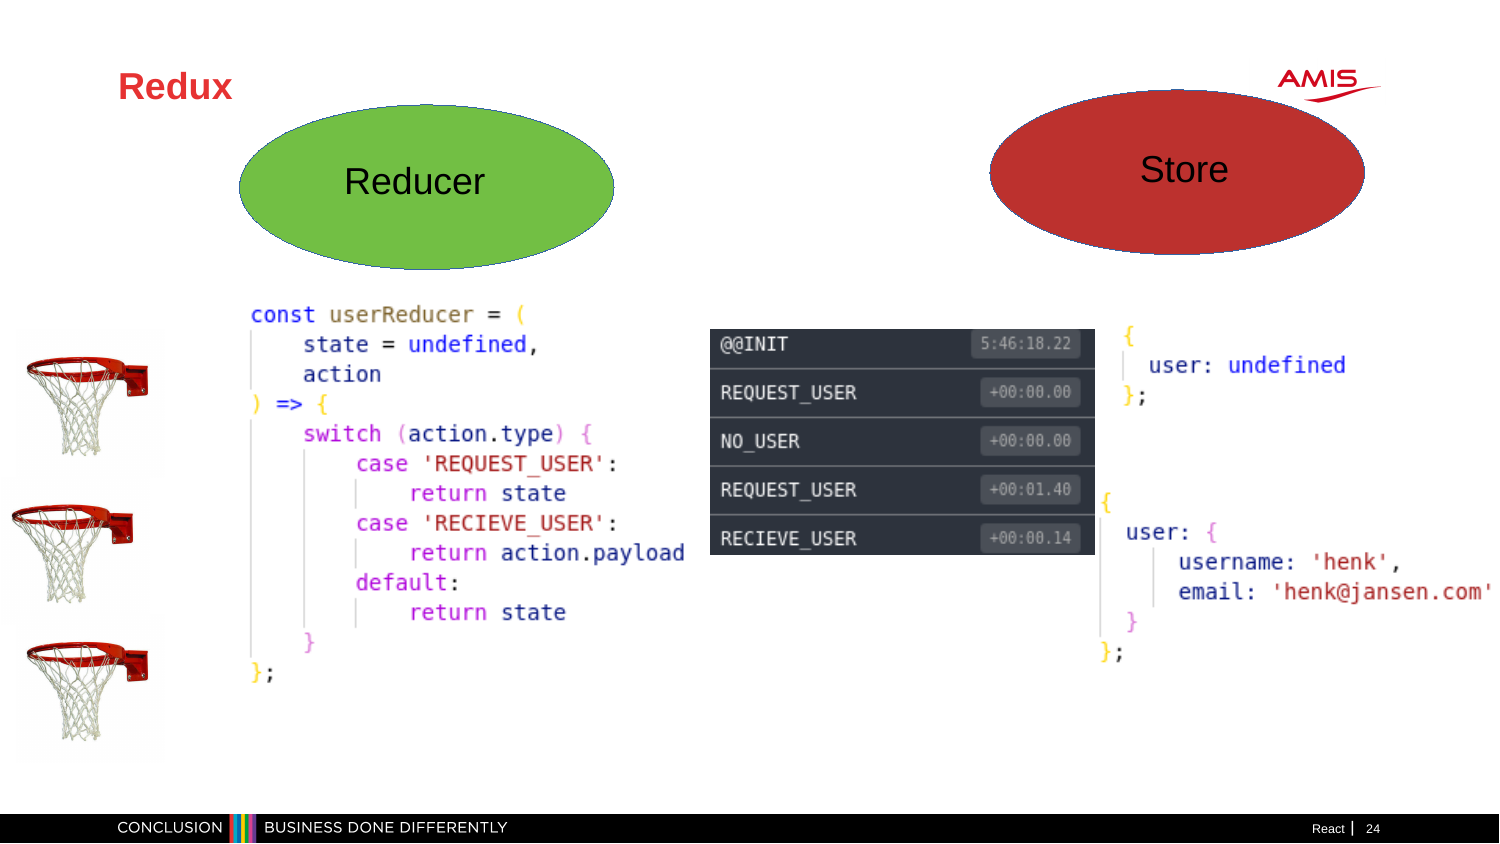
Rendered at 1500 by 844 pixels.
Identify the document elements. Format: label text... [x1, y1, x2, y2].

text_box [989, 89, 1365, 255]
text_box [239, 104, 615, 270]
picture [1109, 319, 1376, 420]
picture [710, 329, 1500, 675]
picture [0, 814, 236, 843]
text_box React [814, 820, 1345, 837]
picture [241, 299, 690, 694]
text_box Store [1124, 138, 1260, 195]
picture [239, 814, 1499, 843]
picture [1, 329, 165, 763]
picture [1204, 58, 1386, 105]
text_box Redux [118, 47, 1204, 129]
text_box Reducer [329, 150, 509, 249]
text_box 1 [1358, 820, 1381, 837]
